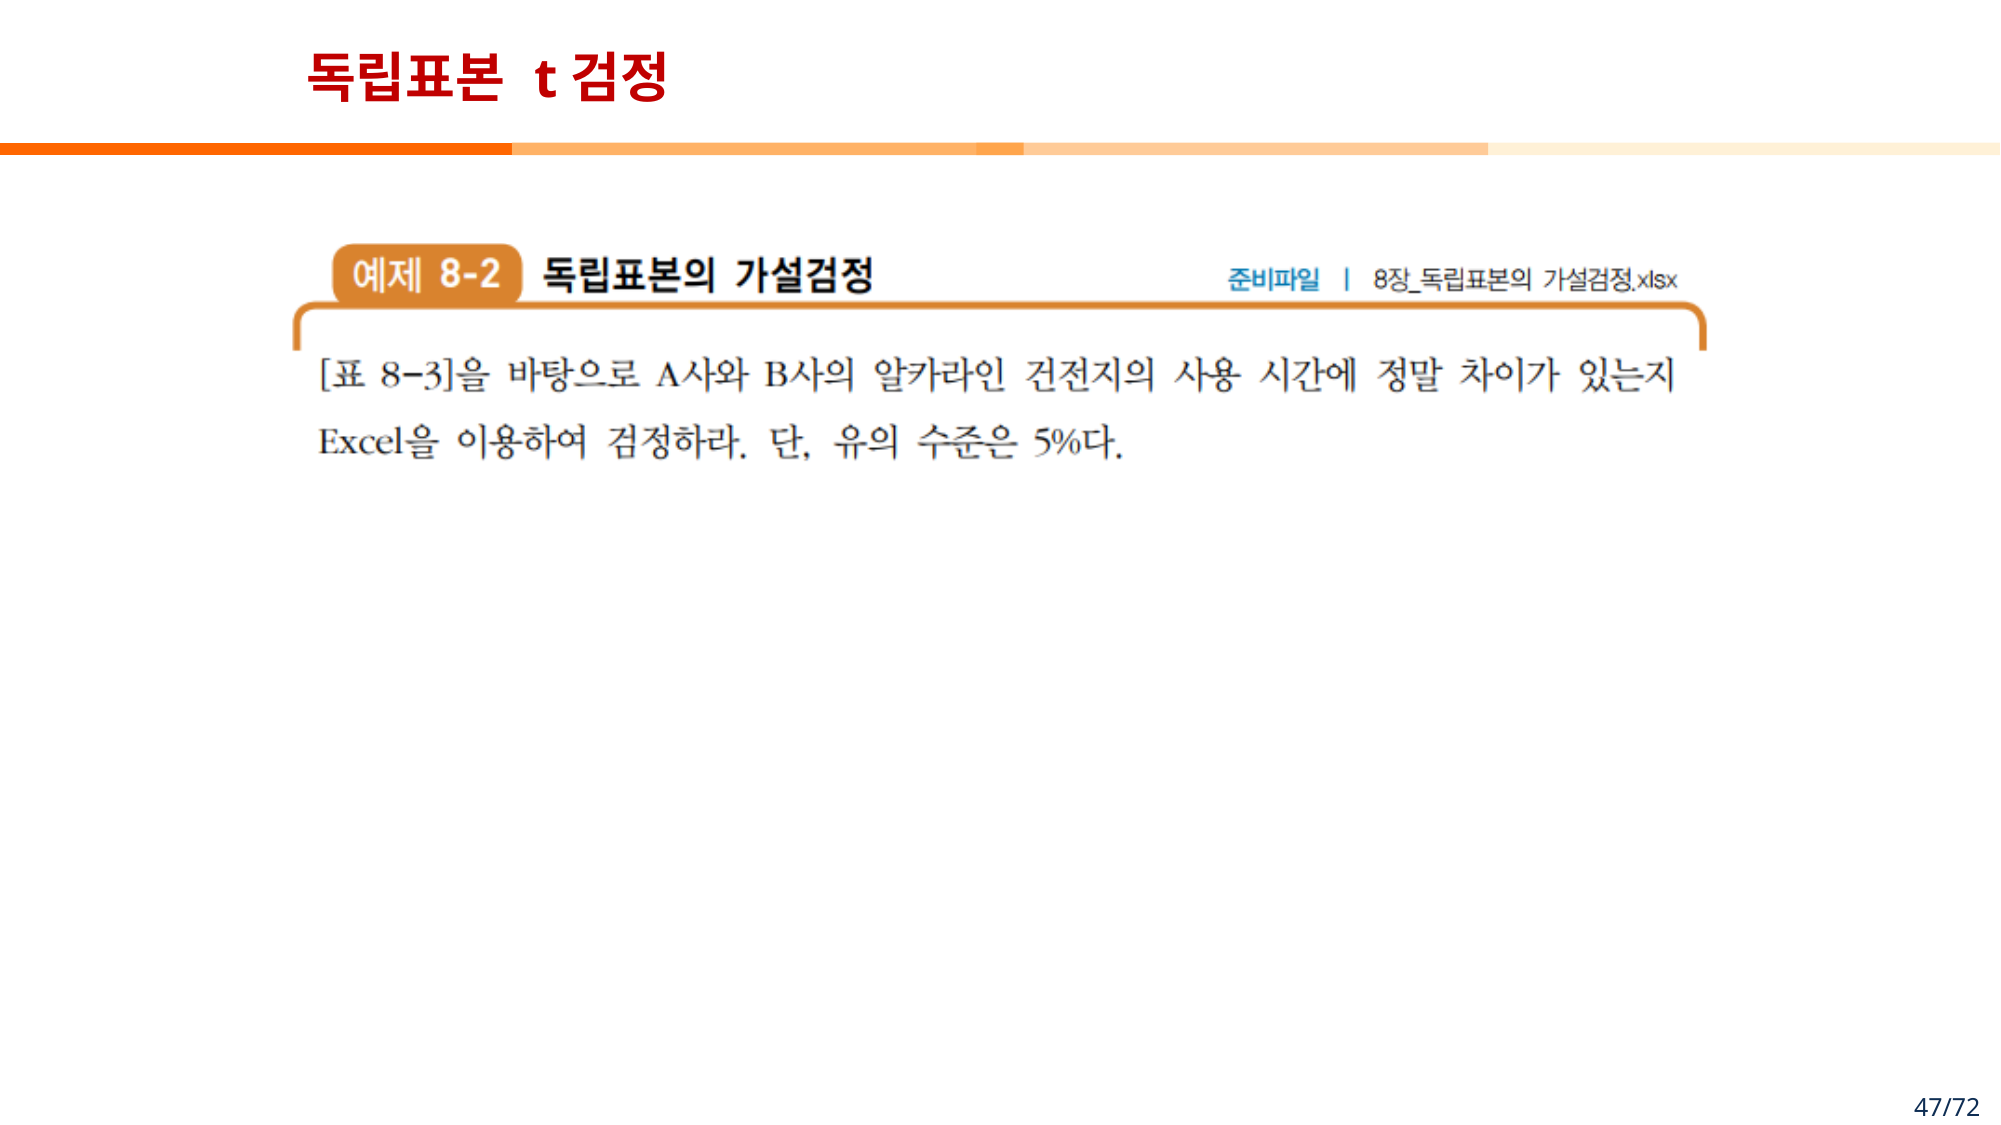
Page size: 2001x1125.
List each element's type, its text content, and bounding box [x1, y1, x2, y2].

picture [290, 243, 1709, 464]
title 독립표본 t검정 [291, 31, 1674, 122]
